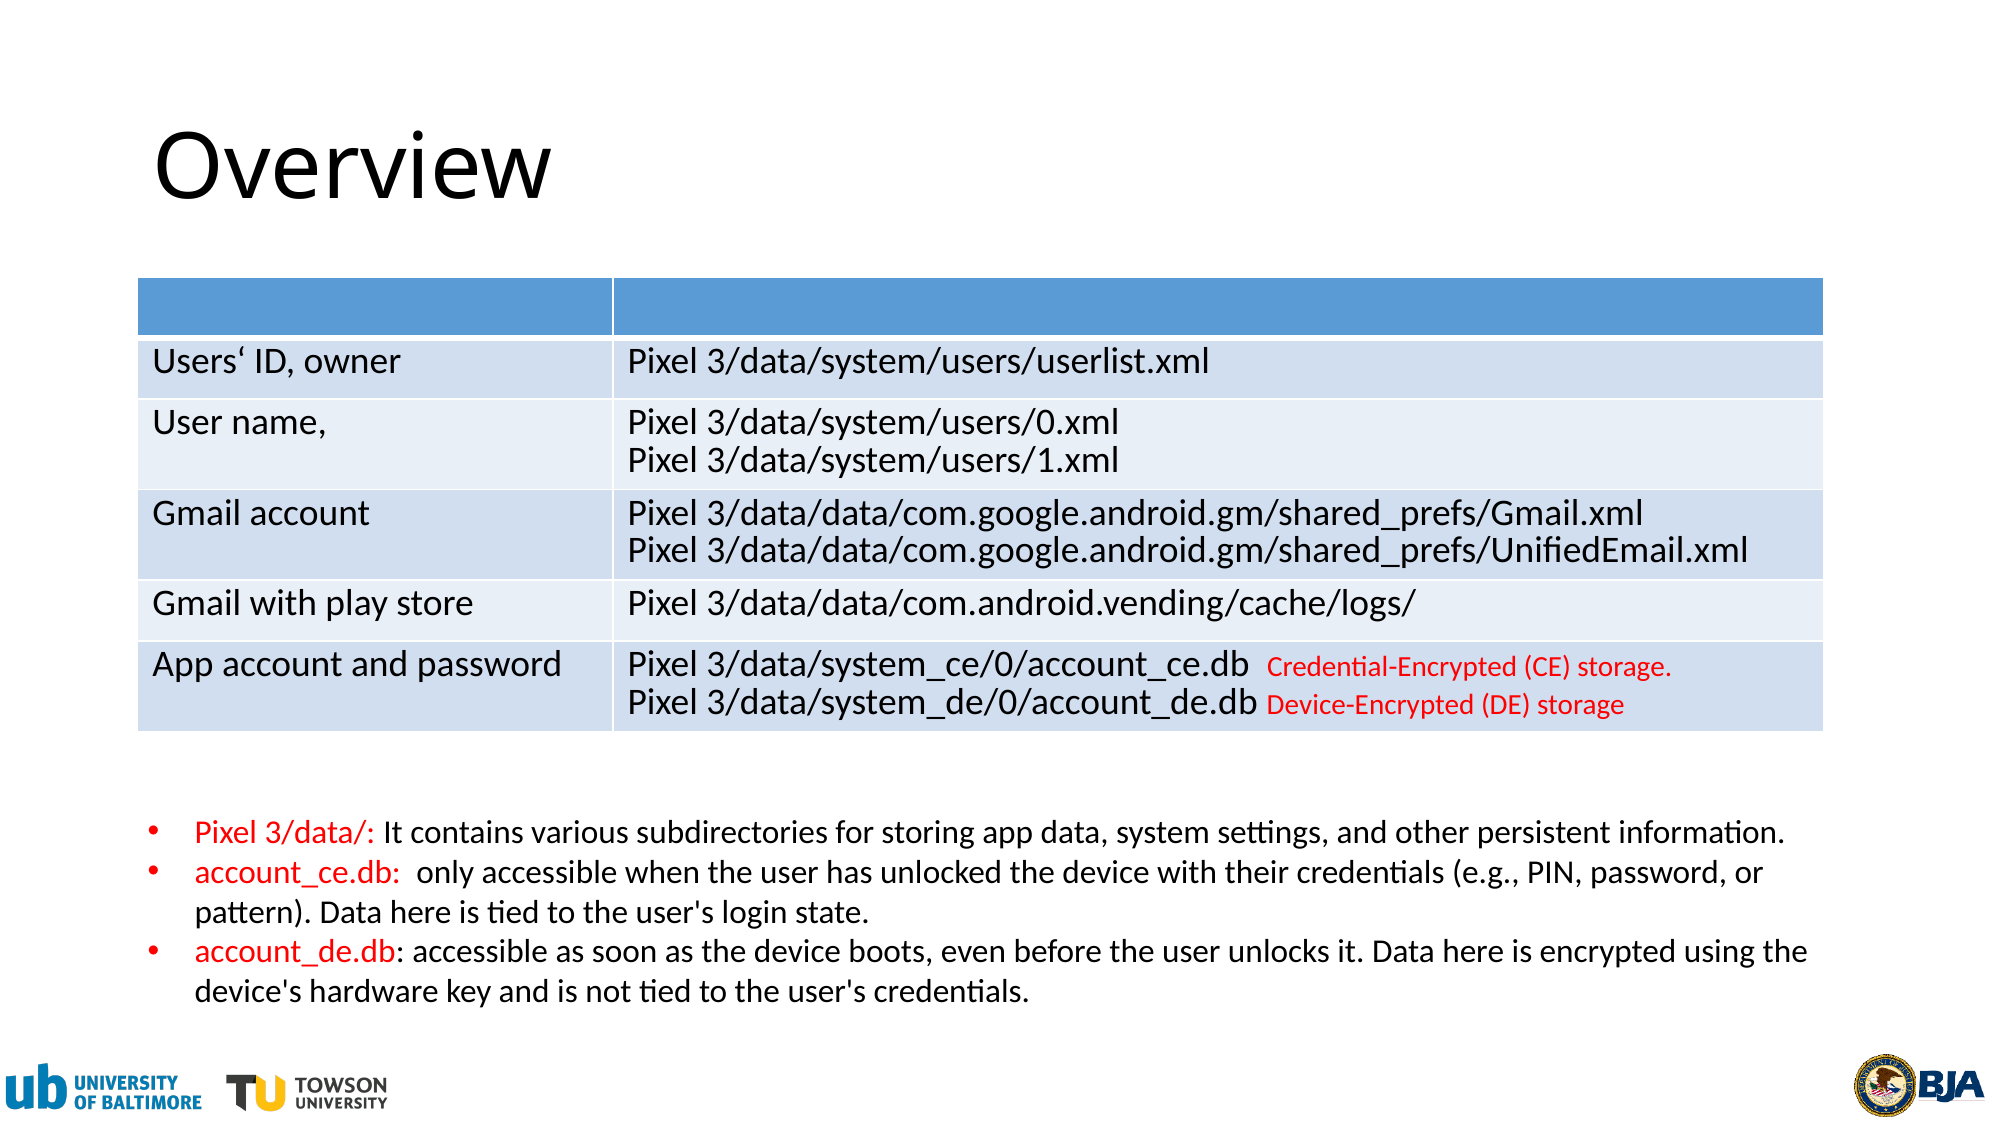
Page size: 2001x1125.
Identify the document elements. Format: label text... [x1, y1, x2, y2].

table_cell User name, [138, 400, 612, 489]
table_header [138, 278, 612, 335]
table_cell Users‘ ID, owner [138, 341, 612, 398]
text_box Pixel 3/data/: It contains various subdirectories for storing app data, system settings, and other persistent information. account_ce.db: only accessible when the user has unlocked the device with their credentials (e.g., PIN, password, or pattern). Data here is tied to the user's login state. account_de.db: accessible as soon as the device boots, even before the user unlocks it. Data here is encrypted using the device's hardware key and is not tied to the user's credentials. [132, 802, 1863, 1017]
table_header [614, 278, 1823, 335]
table_cell Pixel 3/data/data/com.android.vending/cache/logs/ [614, 581, 1823, 640]
picture [1854, 1054, 1986, 1117]
table_cell Pixel 3/data/system/users/userlist.xml [614, 341, 1823, 398]
table_cell Pixel 3/data/system_ce/0/account_ce.db Credential-Encrypted (CE) storage. Pixel 3/data/system_de/0/account_de.db Device-Encrypted (DE) storage [614, 642, 1823, 731]
table_cell Pixel 3/data/system/users/0.xml Pixel 3/data/system/users/1.xml [614, 400, 1823, 489]
table_cell App account and password [138, 642, 612, 731]
table_cell Gmail with play store [138, 581, 612, 640]
title Overview [137, 59, 1863, 278]
picture [0, 1031, 407, 1125]
table_cell Pixel 3/data/data/com.google.android.gm/shared_prefs/Gmail.xml Pixel 3/data/data/com.google.android.gm/shared_prefs/UnifiedEmail.xml [614, 490, 1823, 579]
table_cell Gmail account [138, 490, 612, 579]
